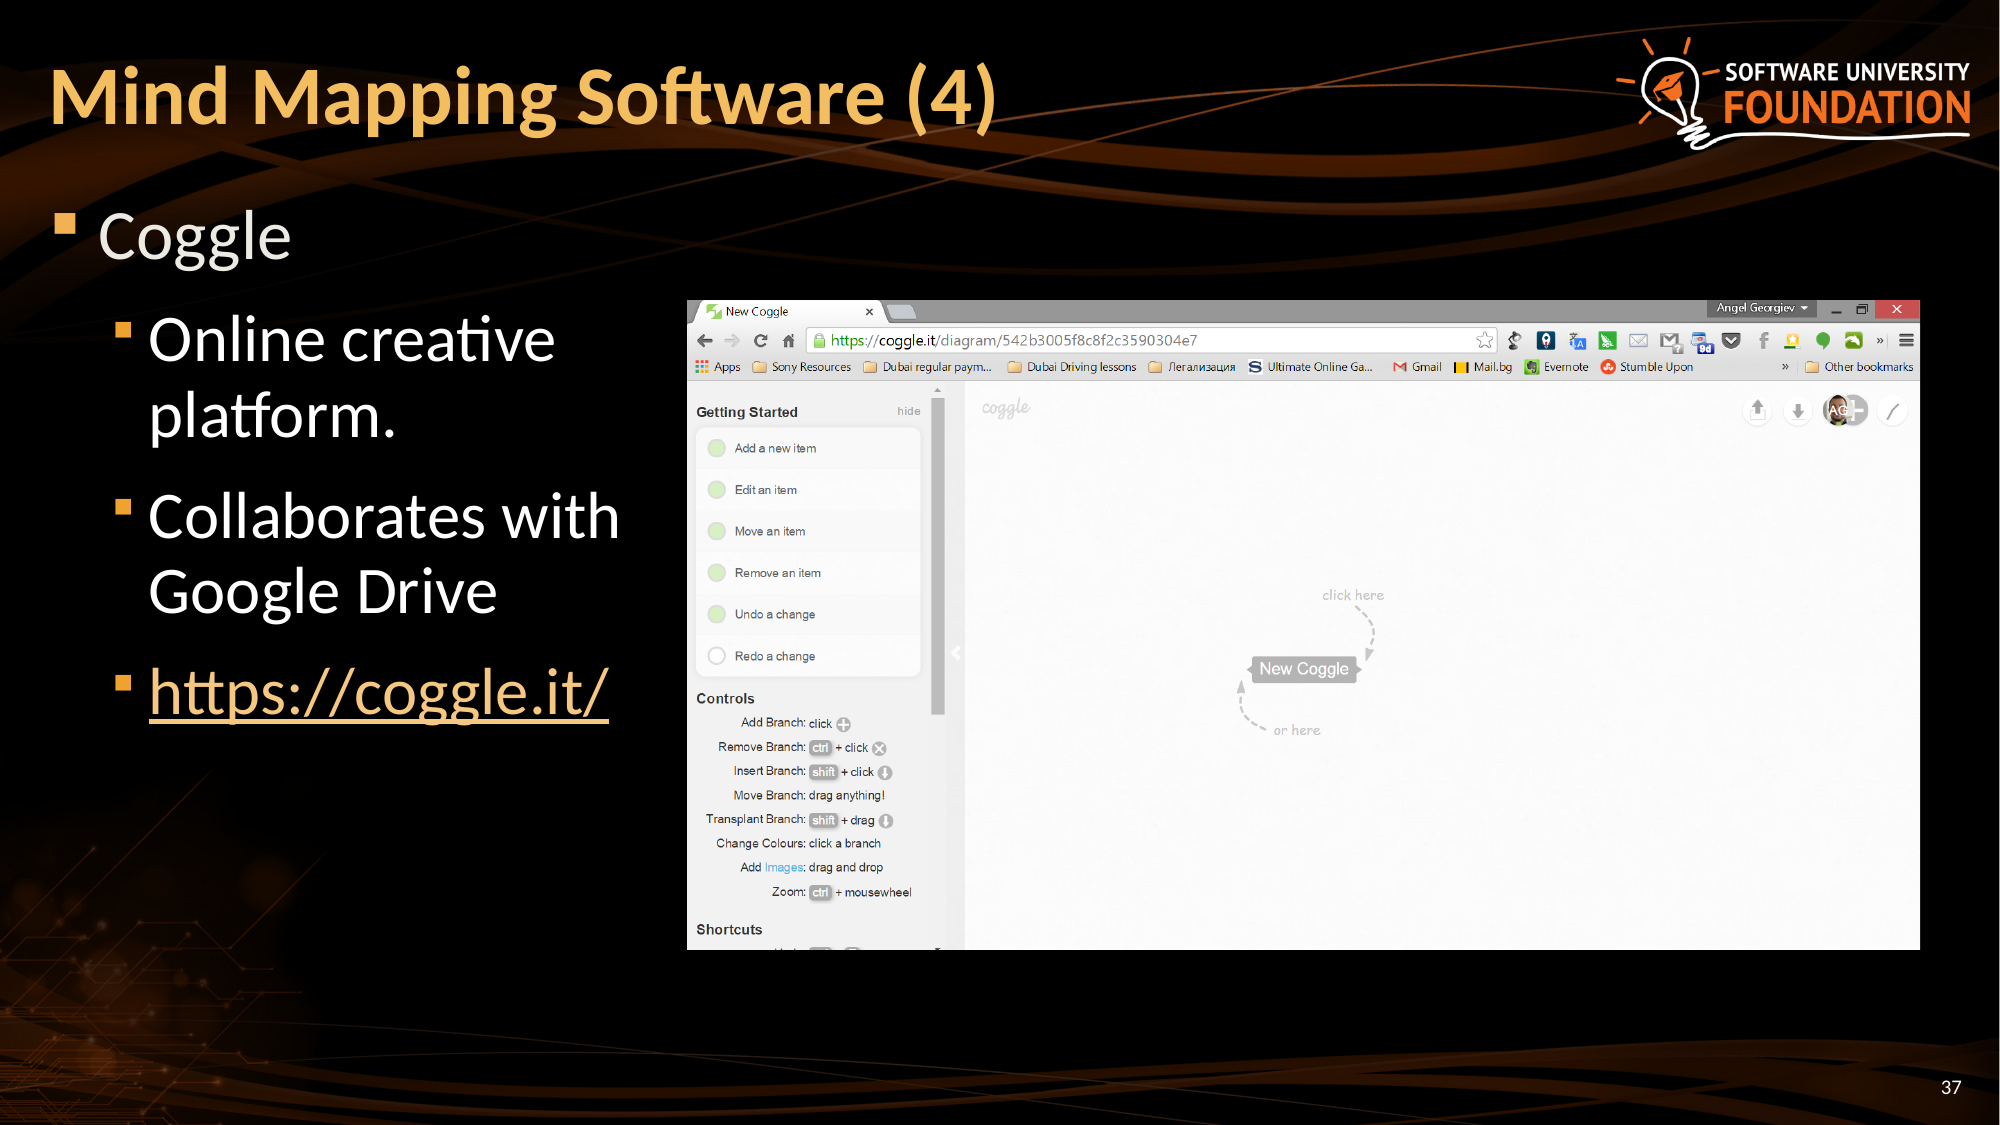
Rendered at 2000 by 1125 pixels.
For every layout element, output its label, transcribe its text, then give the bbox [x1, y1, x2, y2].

slide_number 37 [1897, 1070, 1968, 1103]
title Mind Mapping Software (4) [30, 6, 1602, 189]
picture [0, 0, 2000, 1125]
list Coggle Online creative platform. Collaborates with Google Drive https://coggle.it/ [31, 189, 650, 1103]
